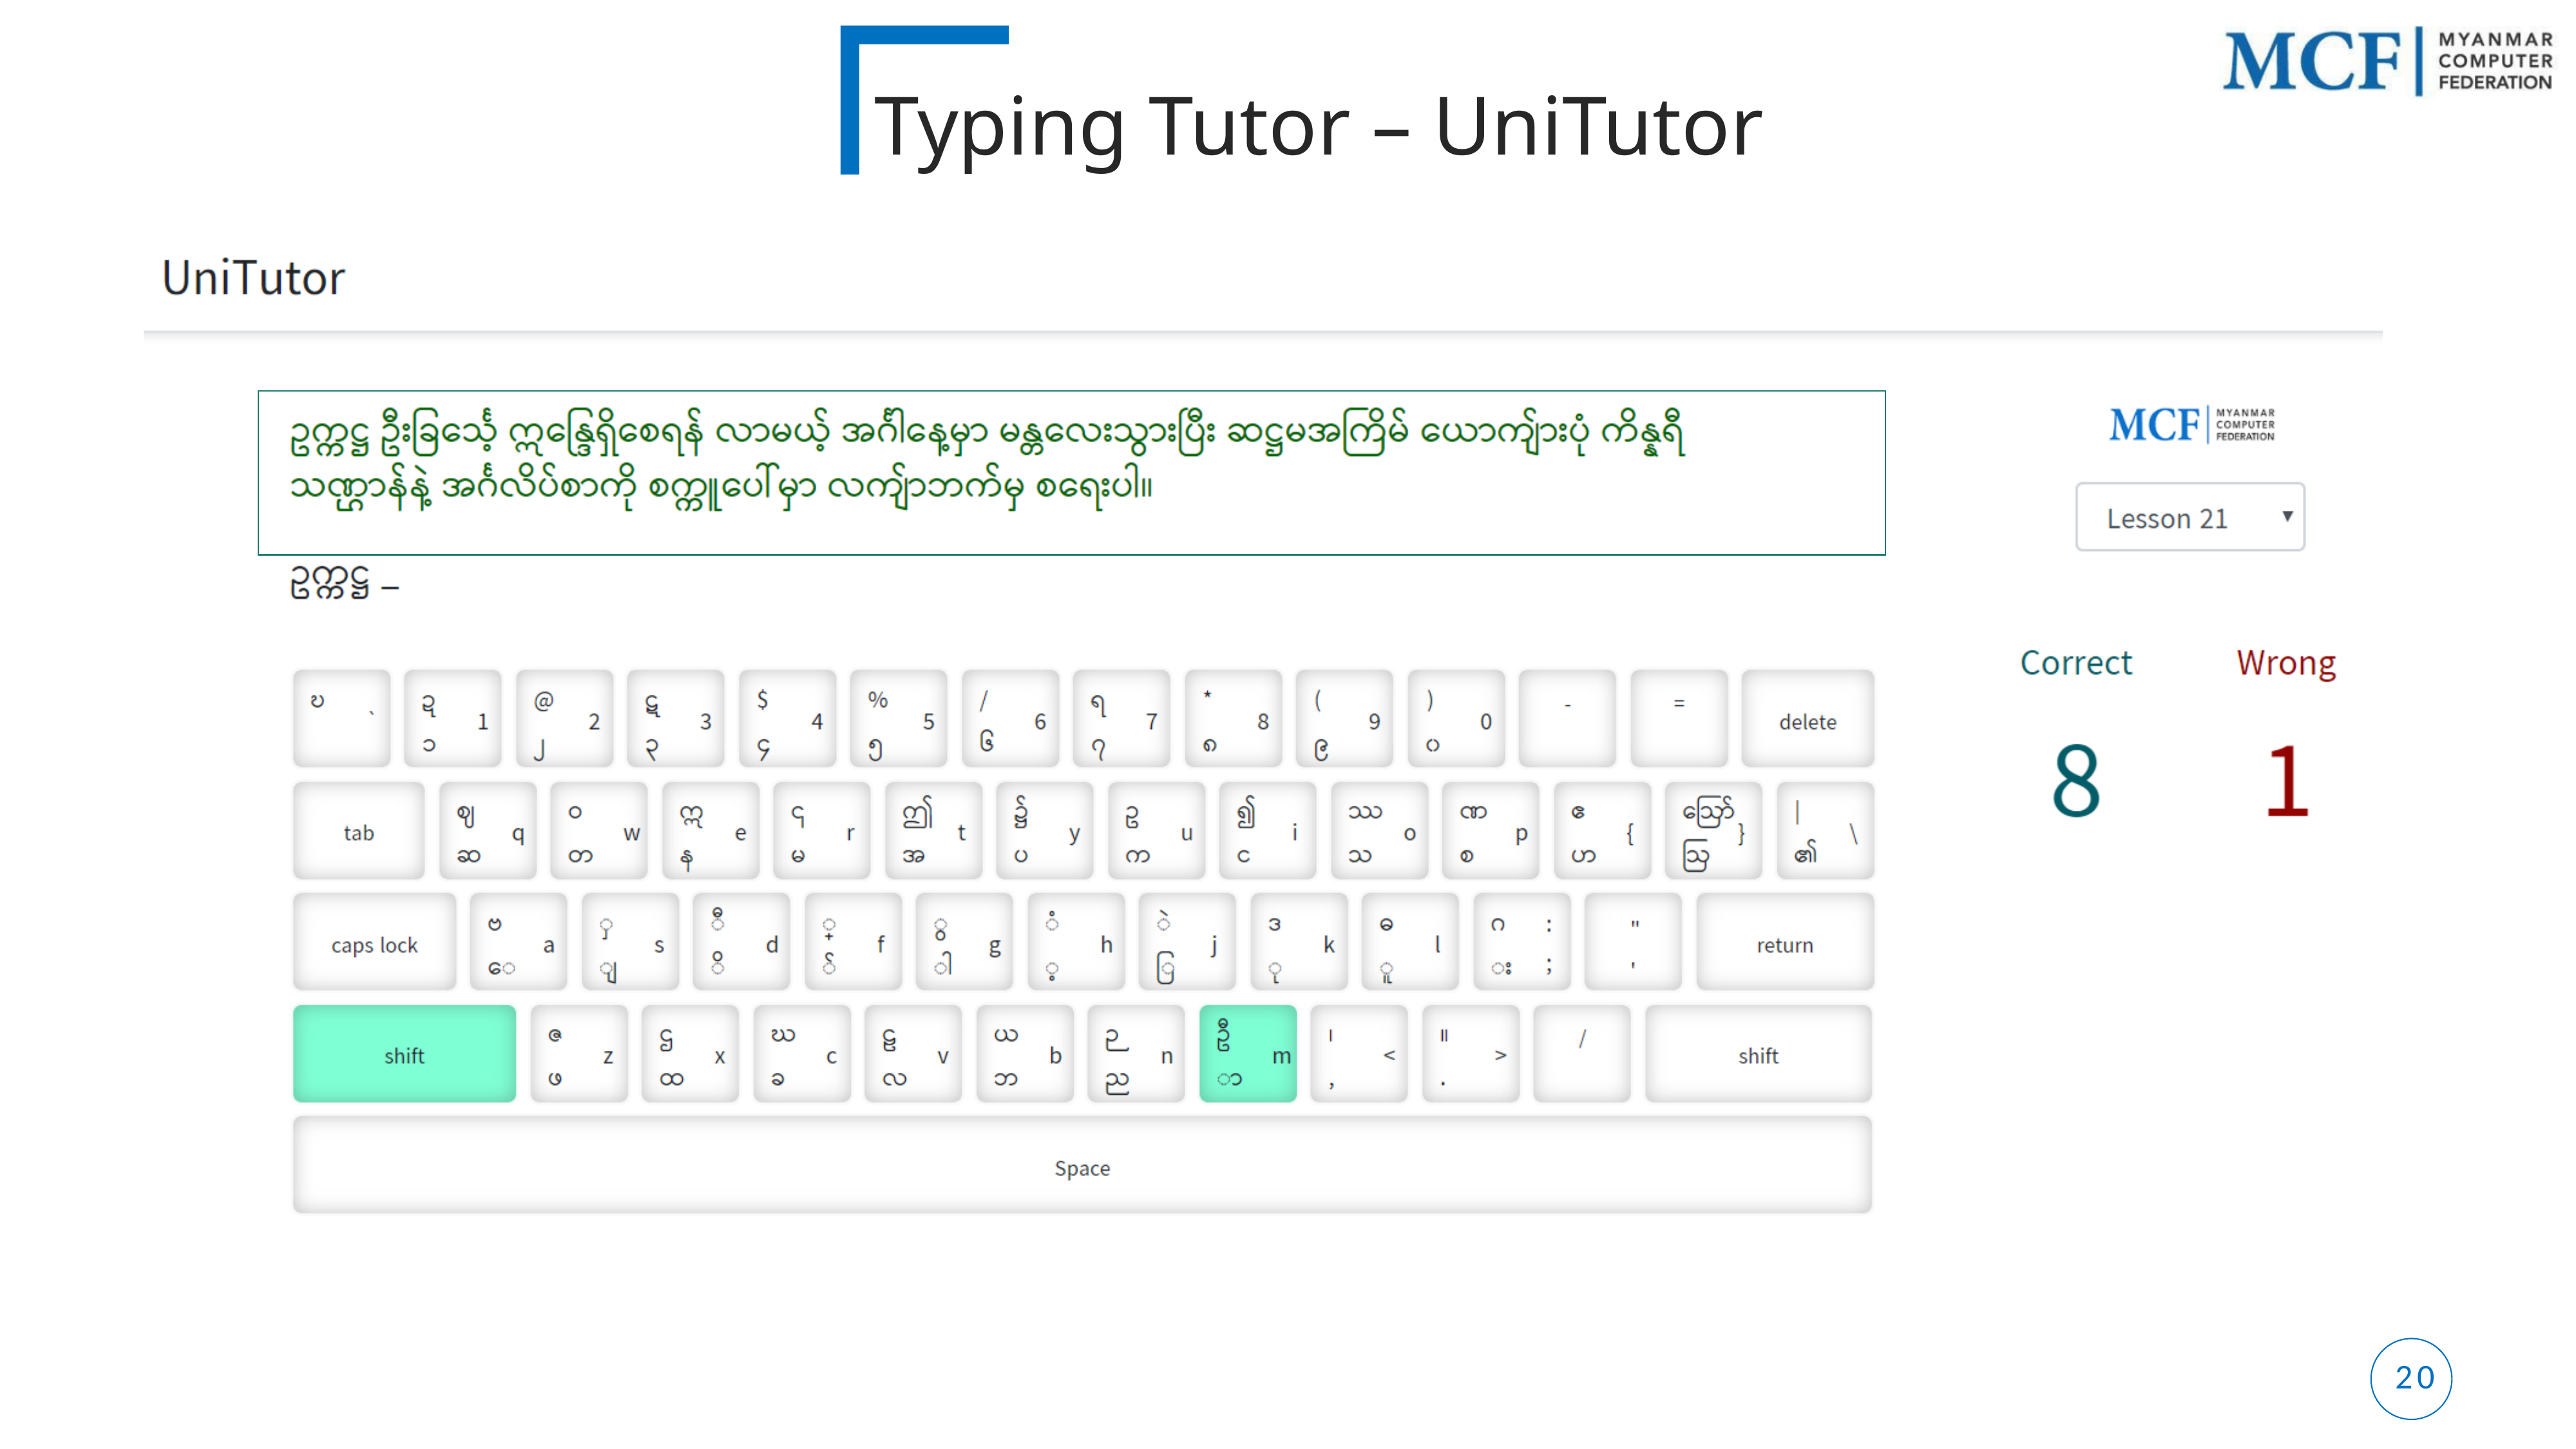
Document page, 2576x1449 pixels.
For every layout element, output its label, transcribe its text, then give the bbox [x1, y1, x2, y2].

picture [2218, 26, 2560, 100]
text_box Typing Tutor – UniTutor [864, 70, 1795, 176]
picture [144, 241, 2383, 1232]
